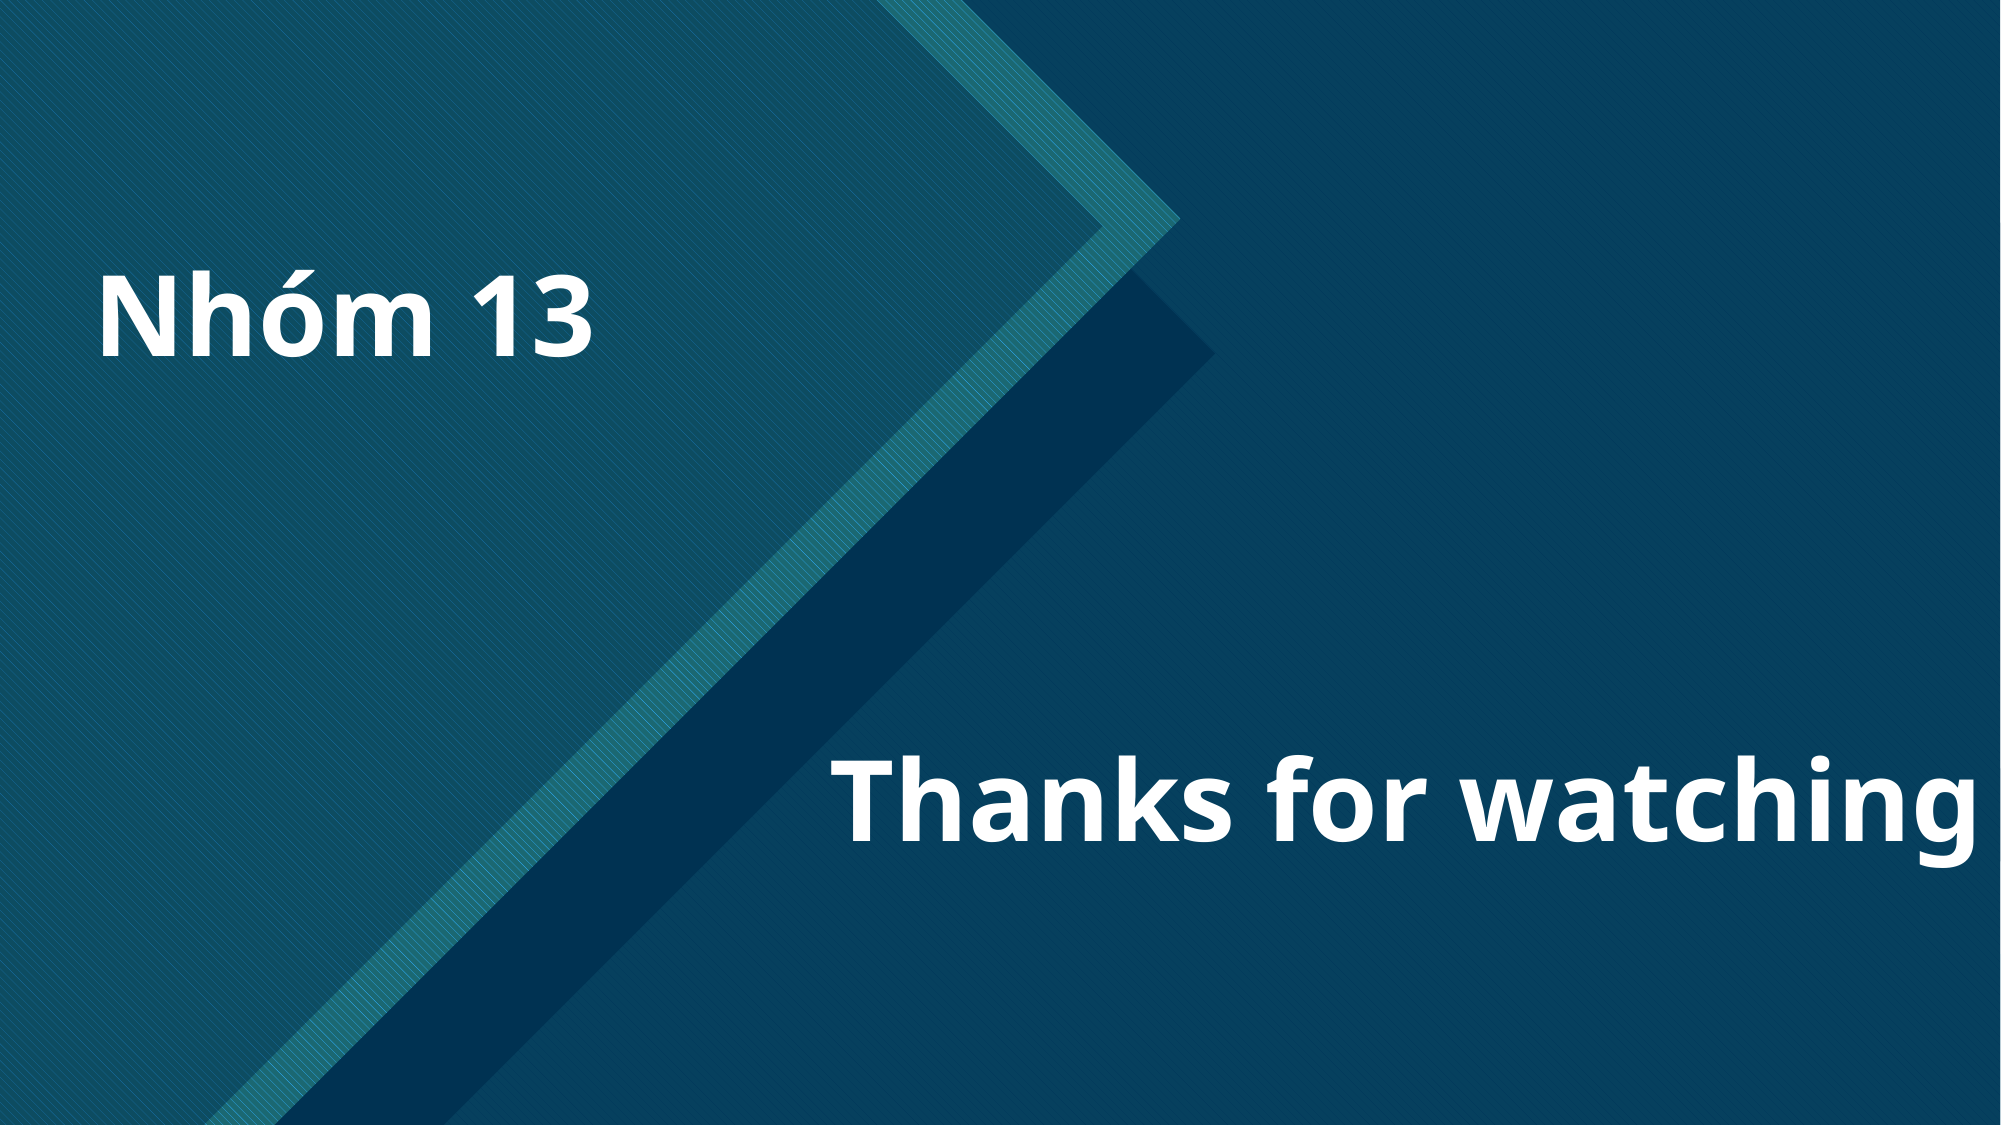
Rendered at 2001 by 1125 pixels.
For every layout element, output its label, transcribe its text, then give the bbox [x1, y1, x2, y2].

text_box Nhóm 13 [78, 217, 814, 422]
title Thanks for watching ! [814, 703, 2000, 908]
